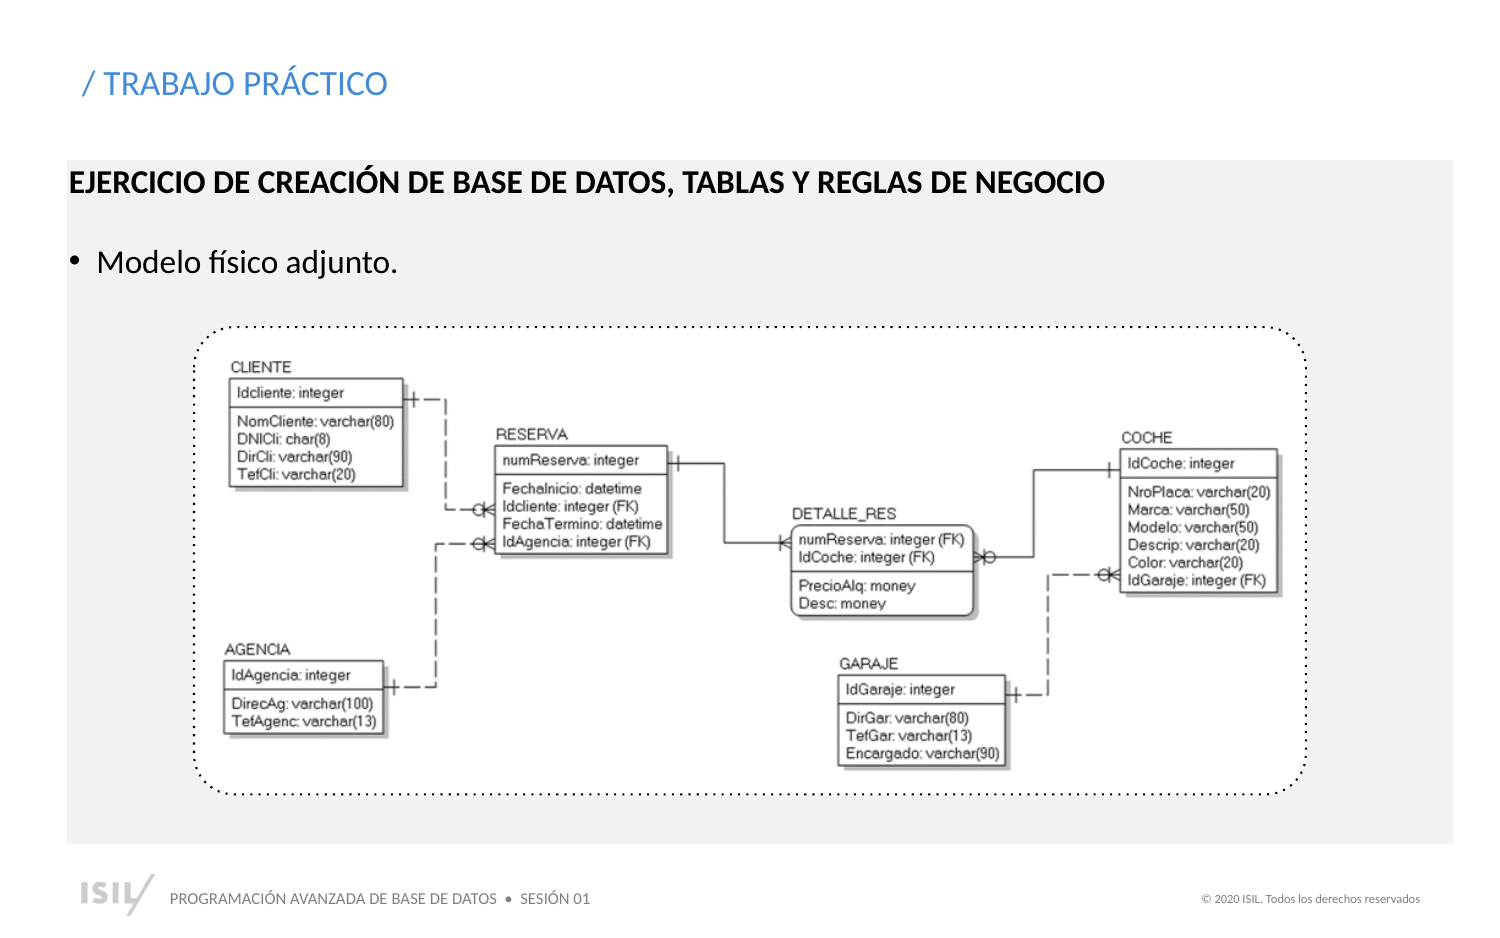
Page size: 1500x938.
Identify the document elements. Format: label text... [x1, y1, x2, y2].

picture [193, 326, 1307, 795]
text_box / TRABAJO PRÁCTICO [66, 52, 1249, 111]
text_box EJERCICIO DE CREACIÓN DE BASE DE DATOS, TABLAS Y REGLAS DE NEGOCIO Modelo físico adjunto. [66, 160, 1453, 845]
